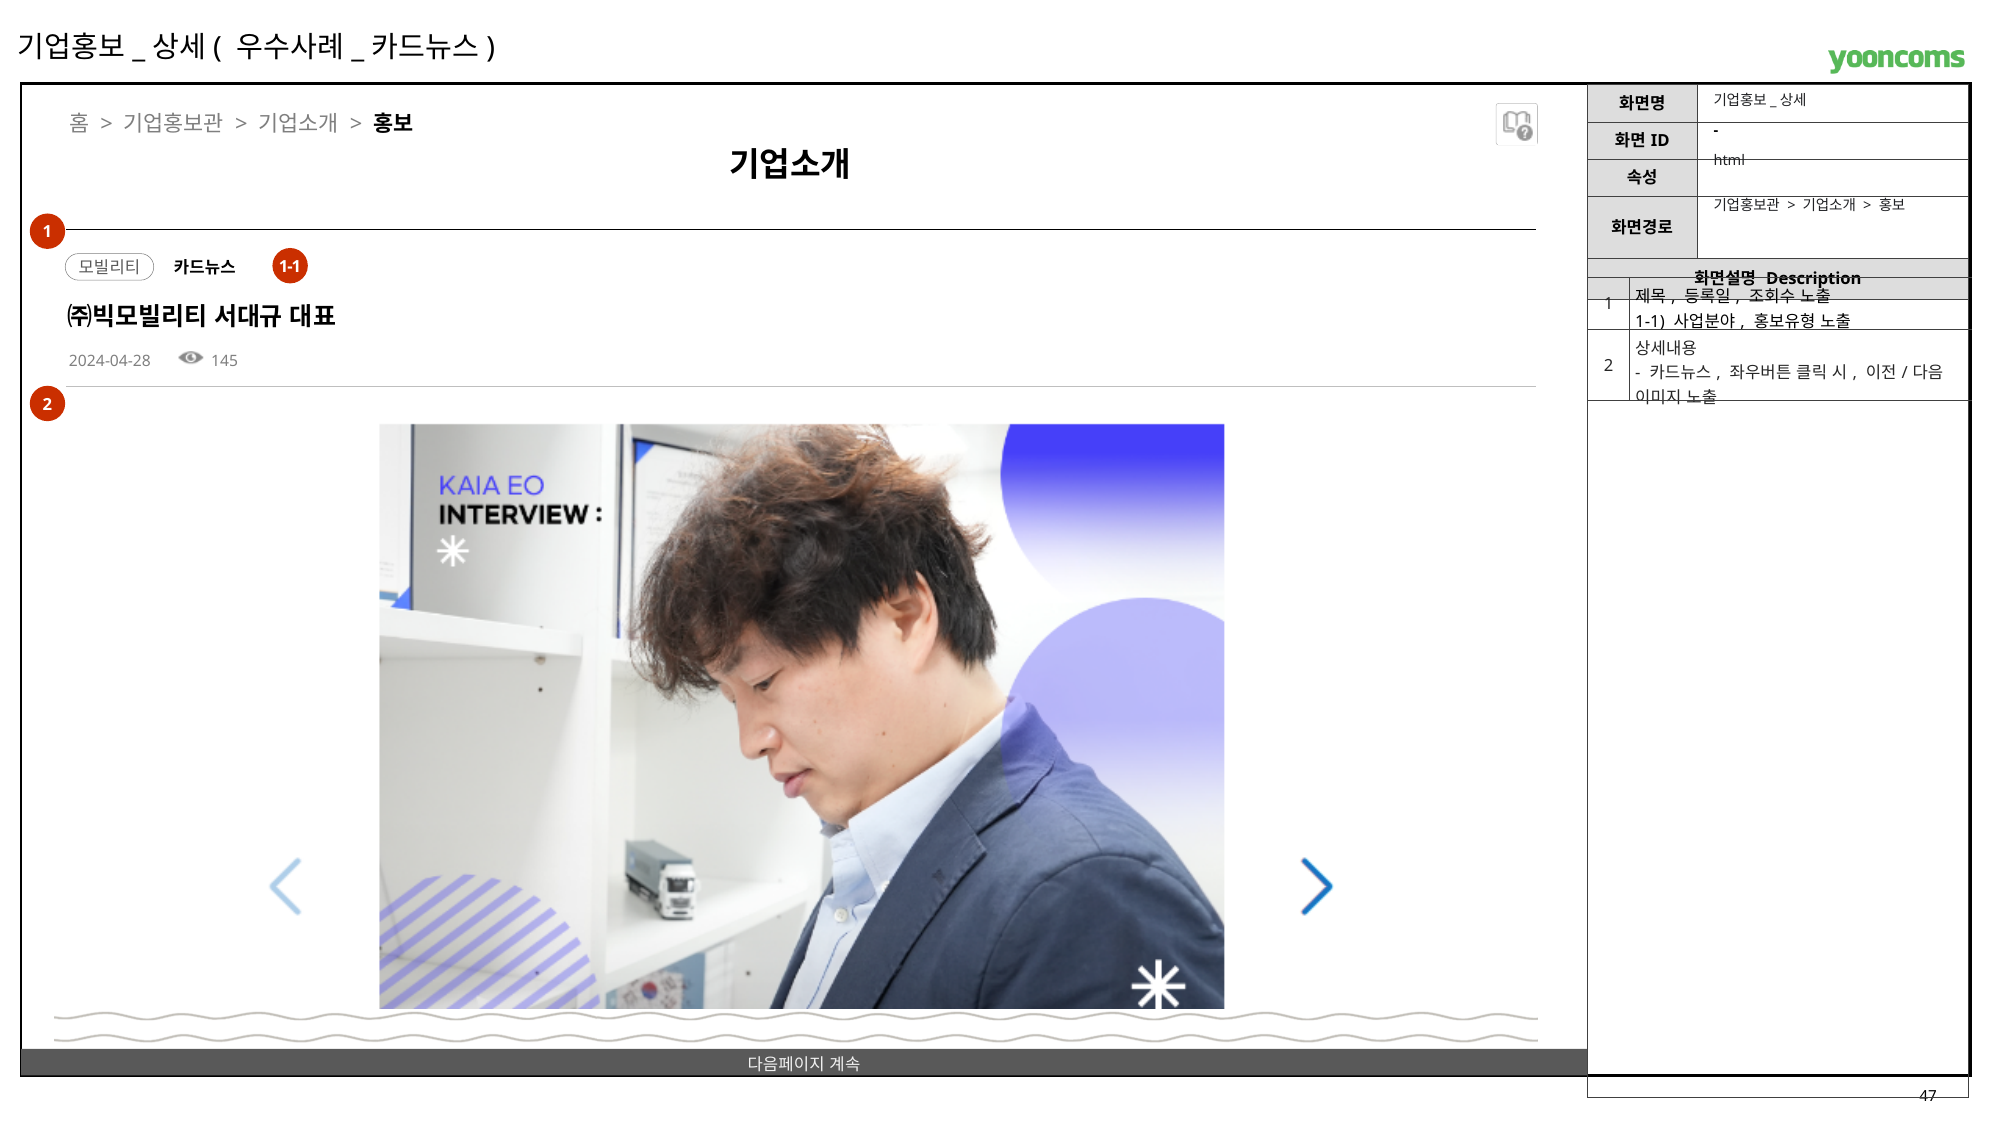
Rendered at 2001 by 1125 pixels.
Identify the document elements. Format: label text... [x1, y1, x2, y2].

text_box html [1698, 143, 1972, 176]
text_box 기업홍보관 > 기업소개 > 홍보 [1698, 188, 1972, 221]
text_box 카드뉴스 [156, 252, 254, 282]
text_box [175, 339, 261, 377]
text_box 모빌리티 [64, 252, 155, 282]
table_cell 상세내용 - 카드뉴스, 좌우버튼 클릭 시, 이전/다음 이미지 노출 [1630, 330, 1972, 400]
text_box 기업소개 [593, 155, 988, 191]
text_box 홈 > 기업홍보관 > 기업소개 > 홍보 [53, 90, 1464, 155]
text_box 2 [28, 384, 67, 423]
text_box - [1698, 116, 1972, 143]
table_header 제목, 등록일, 조회수 노출 1-1) 사업분야, 홍보유형 노출 [1630, 278, 1972, 329]
text_box 1-1 [271, 246, 309, 285]
picture [253, 415, 1345, 1009]
text_box 기업홍보_상세( 우수사례_카드뉴스) [2, 20, 510, 71]
text_box ㈜빅모빌리티 서대규 대표 [52, 278, 1442, 339]
text_box 2024-04-28 [54, 339, 207, 378]
picture [1828, 50, 1965, 74]
text_box 1 [28, 212, 67, 250]
text_box 기업홍보_상세 [1698, 83, 1972, 116]
table_cell 2 [1588, 330, 1629, 400]
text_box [54, 1009, 1538, 1044]
table_header 1 [1588, 278, 1629, 329]
